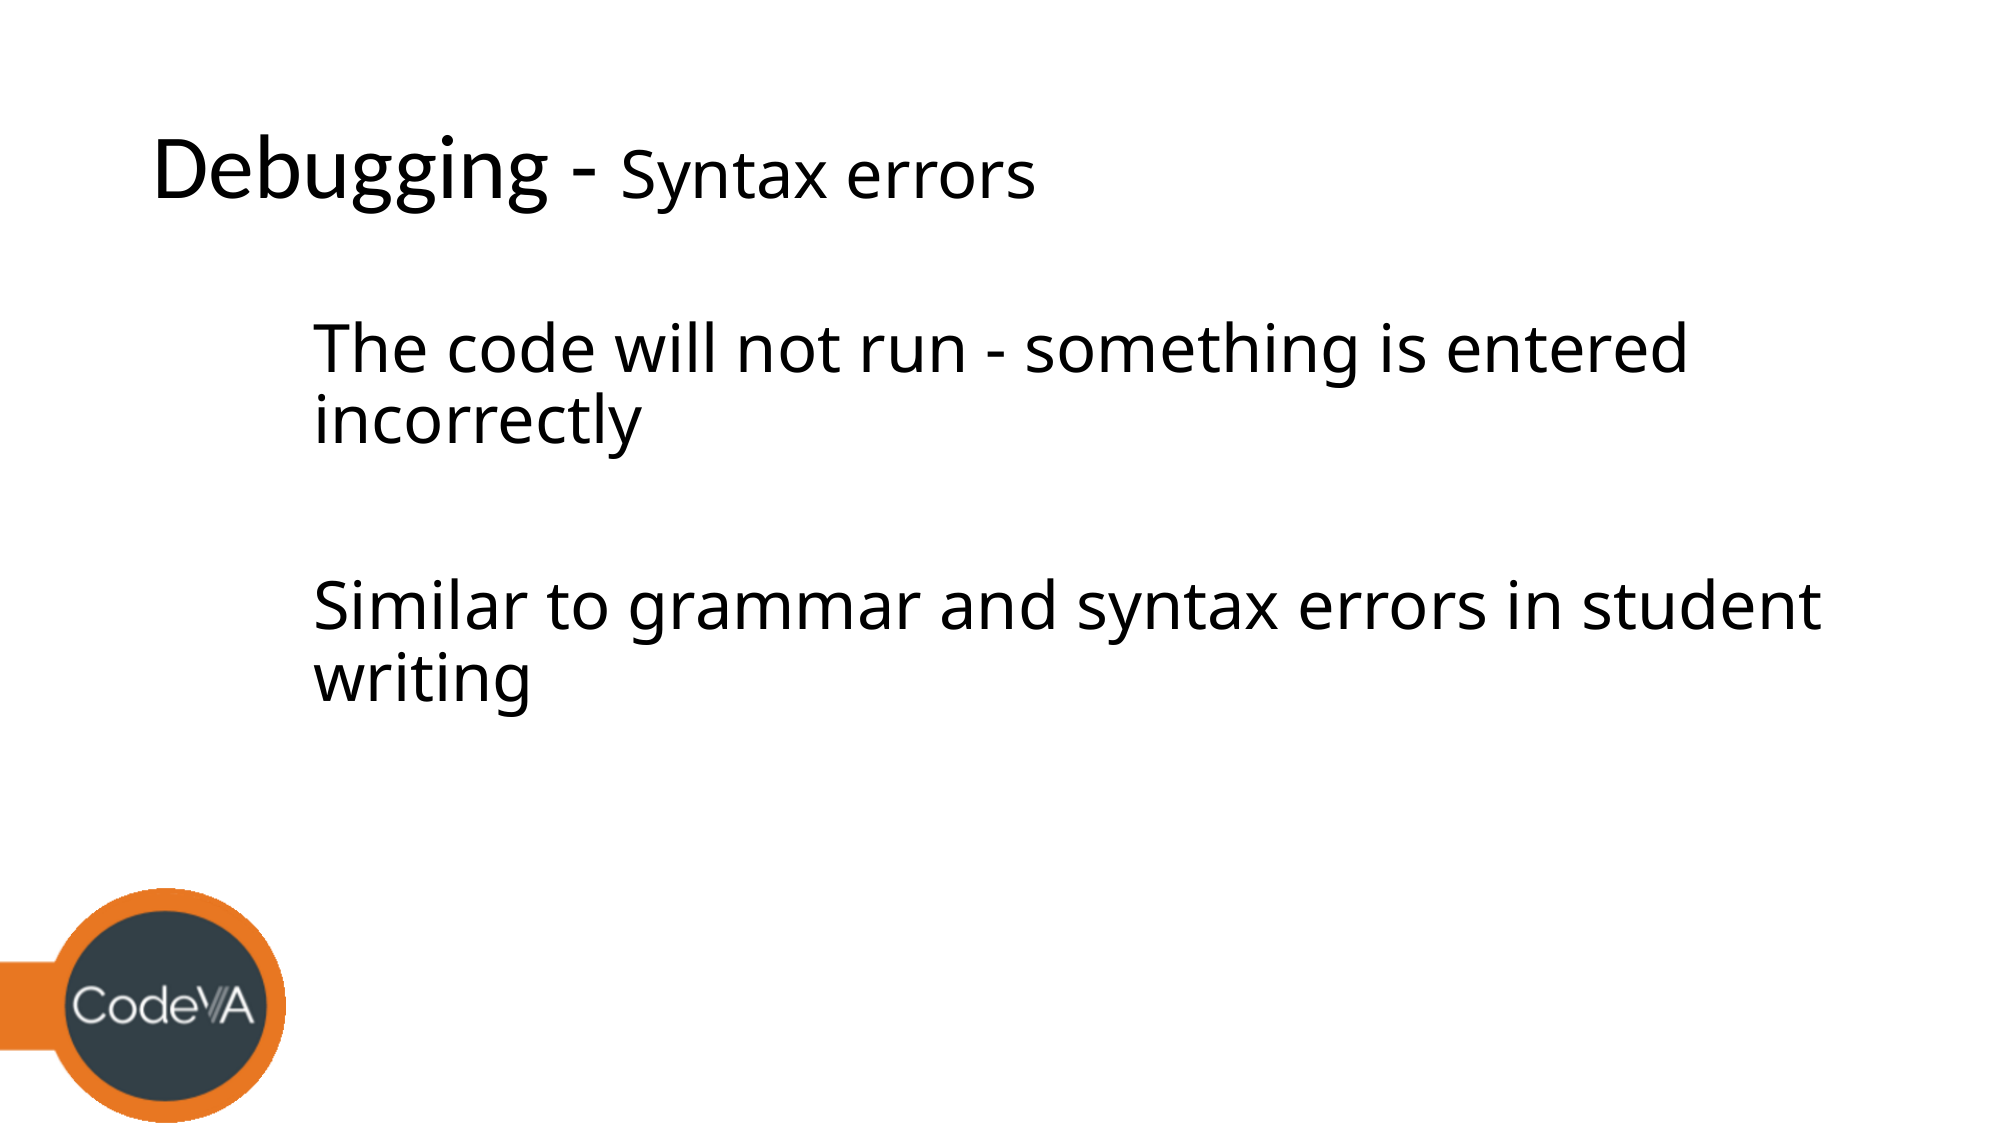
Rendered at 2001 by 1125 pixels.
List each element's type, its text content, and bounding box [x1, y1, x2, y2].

picture [0, 885, 286, 1125]
list The code will not run - something is entered incorrectly Similar to grammar and syntax errors in student writing [298, 299, 1863, 1014]
title Debugging - Syntax errors [137, 59, 1863, 278]
